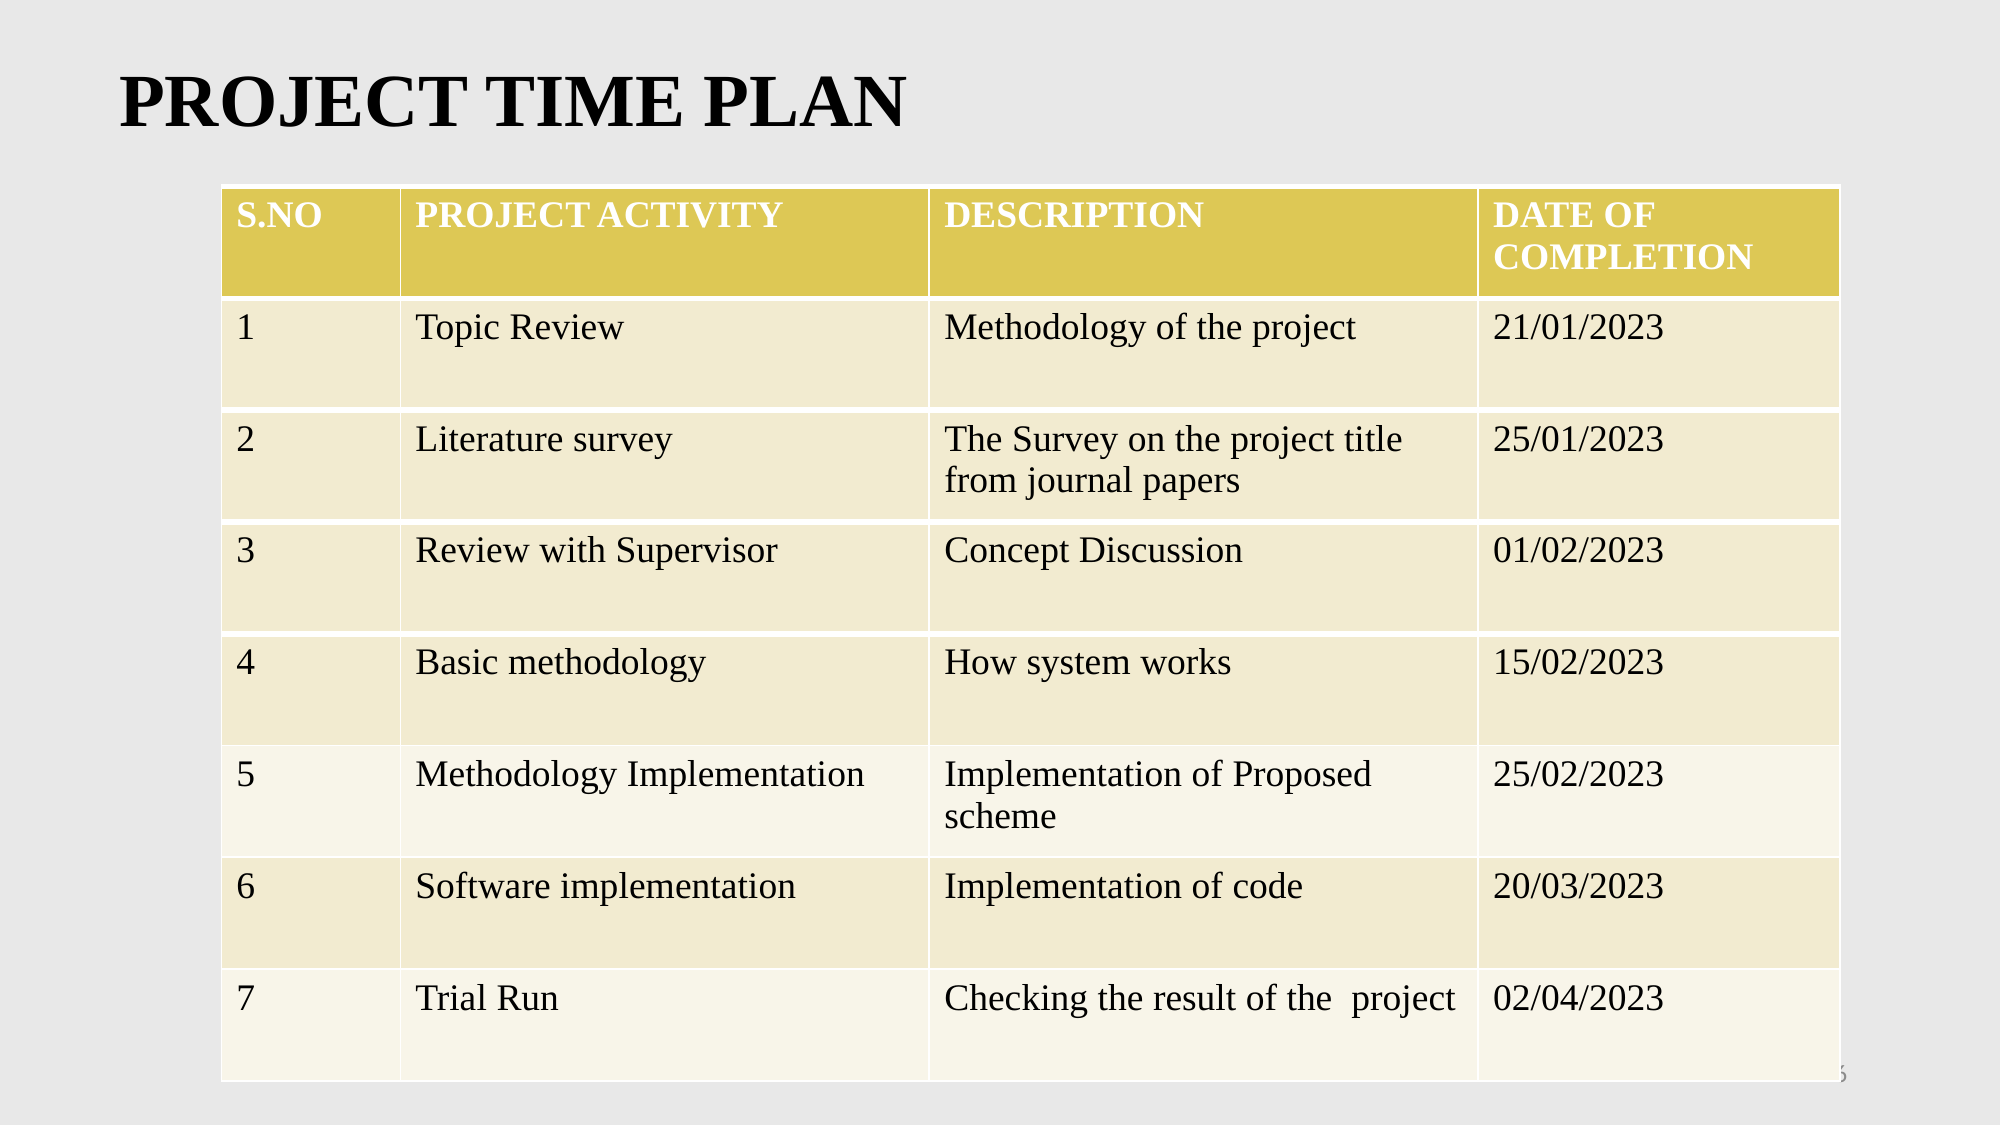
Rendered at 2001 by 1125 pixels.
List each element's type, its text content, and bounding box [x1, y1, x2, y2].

table_cell How system works [930, 637, 1477, 745]
table_cell 25/02/2023 [1479, 746, 1839, 856]
table_header DATE OF COMPLETION [1479, 189, 1839, 296]
table_cell 5 [222, 746, 400, 856]
table_header PROJECT ACTIVITY [401, 189, 928, 296]
table_cell Concept Discussion [930, 525, 1477, 631]
table_cell 25/01/2023 [1479, 413, 1839, 519]
table_cell 2 [222, 413, 400, 519]
slide_number 26 [1412, 1042, 1863, 1103]
table_header S.NO [222, 189, 400, 296]
table_cell Basic methodology [401, 637, 928, 745]
table_cell Review with Supervisor [401, 525, 928, 631]
table_cell Trial Run [401, 970, 928, 1080]
table_cell 6 [222, 858, 400, 968]
table_cell 4 [222, 637, 400, 745]
table_cell Methodology of the project [930, 301, 1477, 407]
text_box PROJECT TIME PLAN [104, 43, 1105, 149]
table_cell Implementation of Proposed scheme [930, 746, 1477, 856]
table_cell Implementation of code [930, 858, 1477, 968]
table_cell Checking the result of the project [930, 970, 1477, 1080]
table_cell 20/03/2023 [1479, 858, 1839, 968]
table_cell Methodology Implementation [401, 746, 928, 856]
table_cell 02/04/2023 [1479, 970, 1839, 1042]
table_header DESCRIPTION [930, 189, 1477, 296]
table_cell 3 [222, 525, 400, 631]
table_cell 1 [222, 301, 400, 407]
table_cell The Survey on the project title from journal papers [930, 413, 1477, 519]
table_cell Literature survey [401, 413, 928, 519]
table_cell 01/02/2023 [1479, 525, 1839, 631]
table_cell 7 [222, 970, 400, 1080]
table_cell 15/02/2023 [1479, 637, 1839, 745]
table_cell Topic Review [401, 301, 928, 407]
table_cell Software implementation [401, 858, 928, 968]
table_cell 21/01/2023 [1479, 301, 1839, 407]
